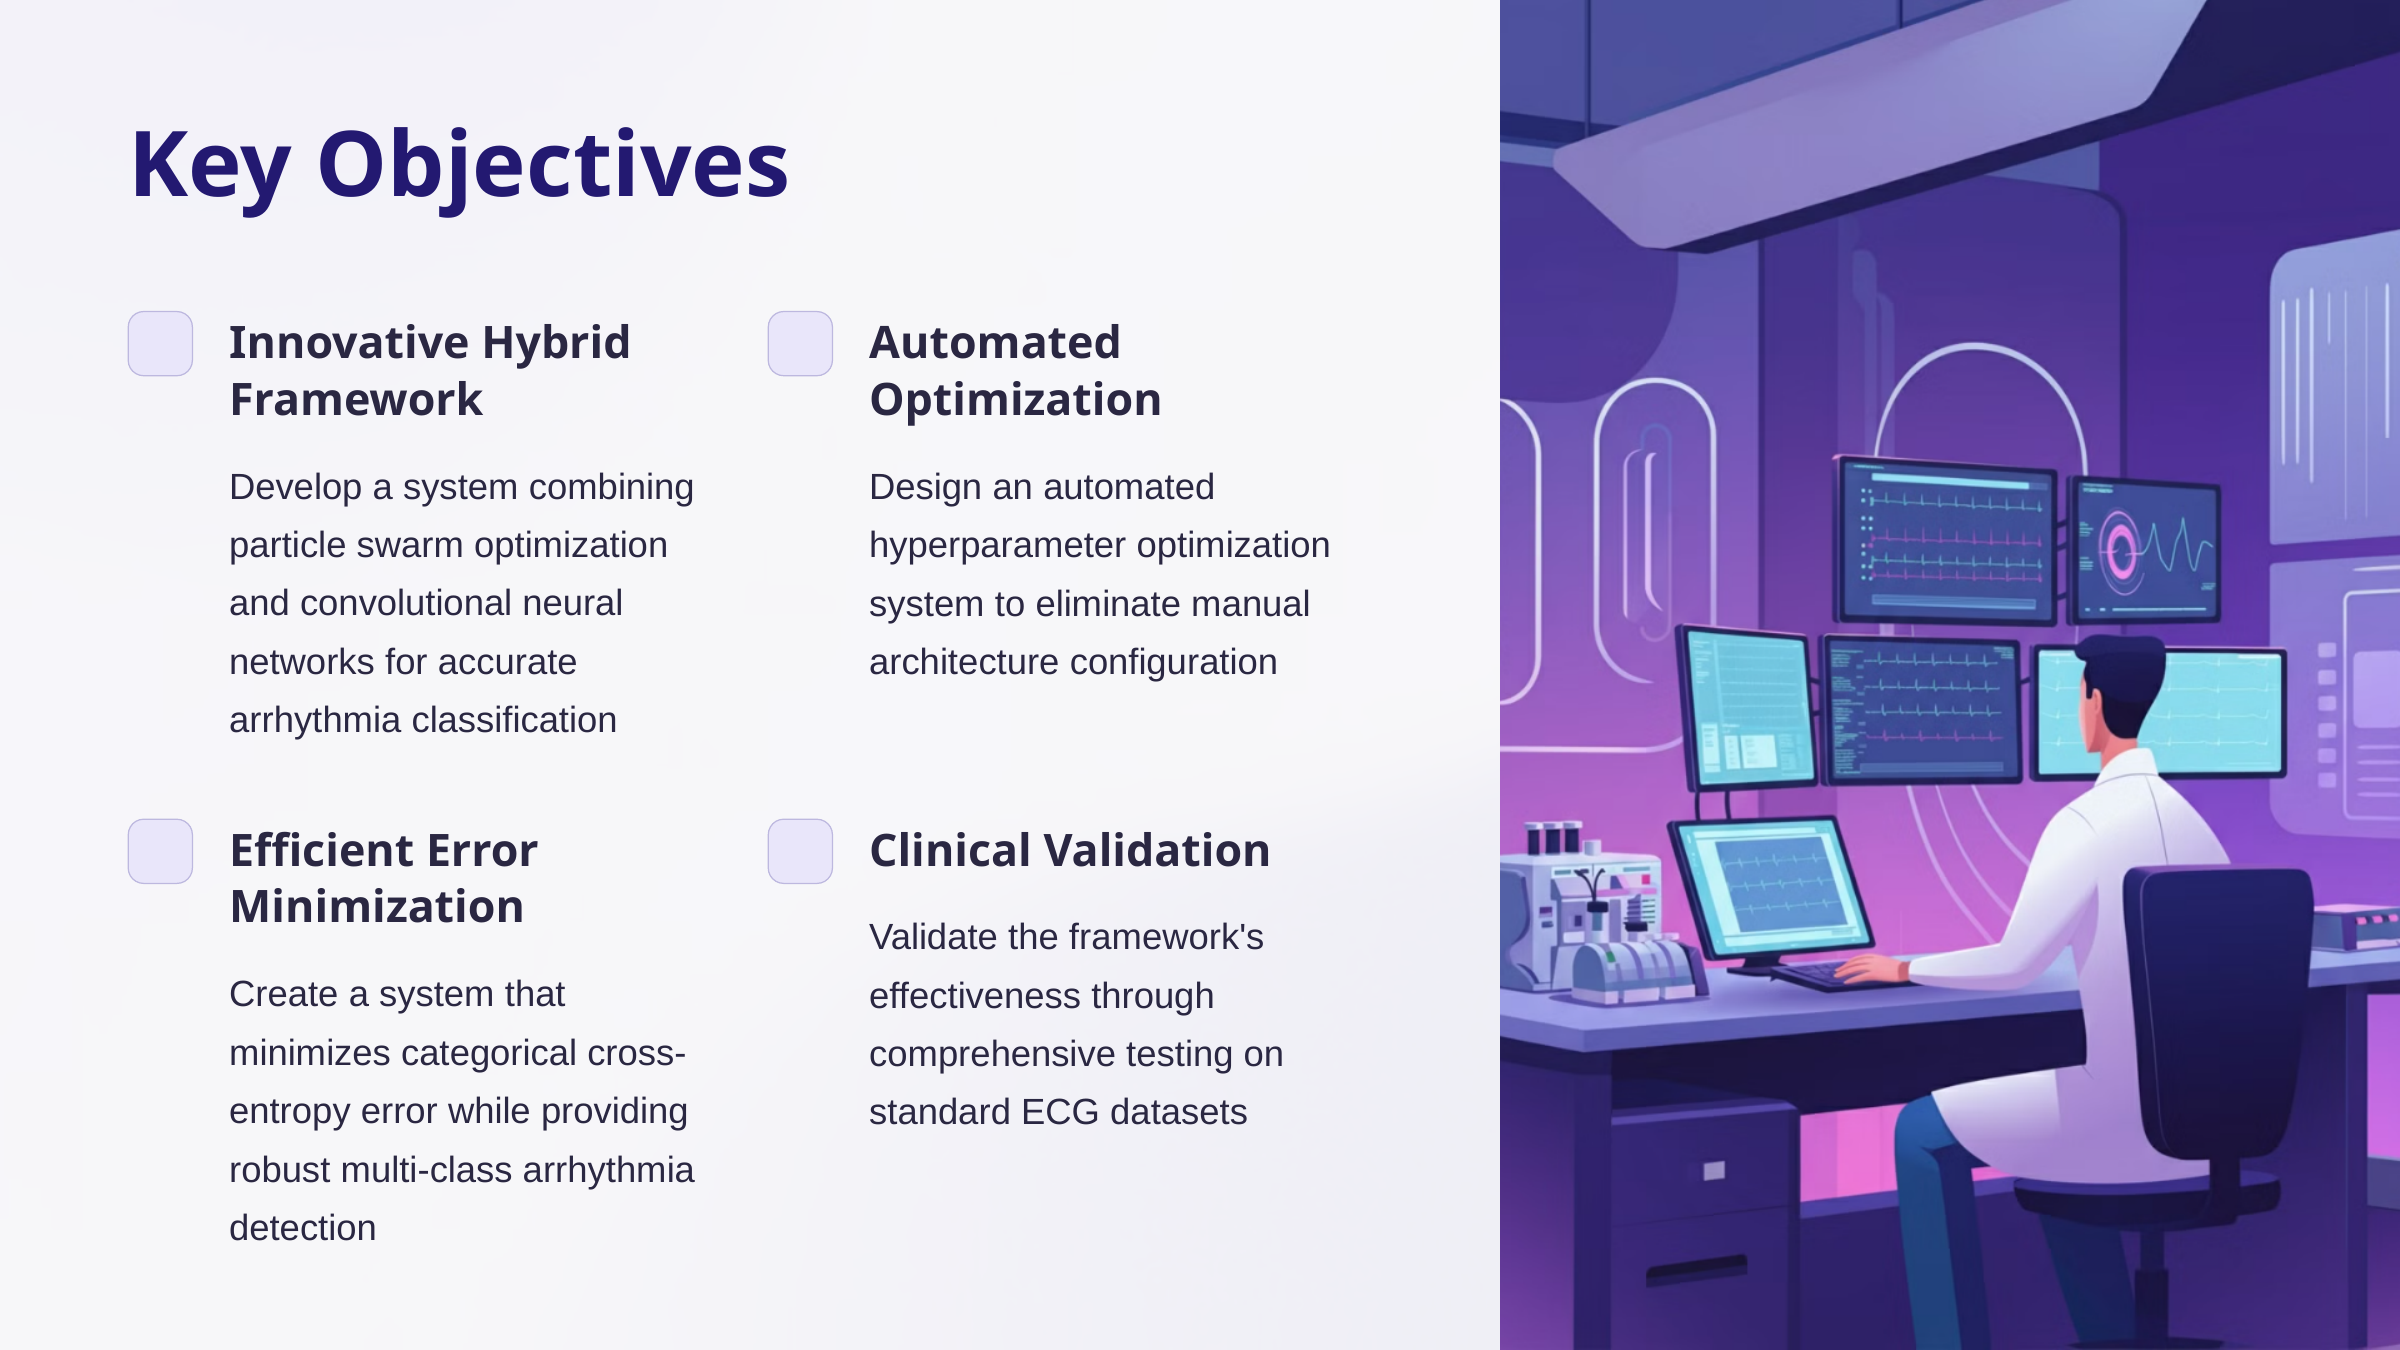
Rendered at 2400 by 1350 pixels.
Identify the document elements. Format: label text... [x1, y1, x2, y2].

text_box Validate the framework's effectiveness through comprehensive testing on standard ECG datasets [869, 898, 1372, 1134]
text_box [768, 311, 833, 376]
text_box [768, 819, 833, 884]
picture [1499, 0, 2400, 1350]
text_box Innovative Hybrid Framework [229, 311, 732, 427]
text_box Efficient Error Minimization [229, 819, 732, 934]
text_box Clinical Validation [869, 819, 1328, 877]
text_box Create a system that minimizes categorical cross-entropy error while providing robust multi-class arrhythmia detection [229, 955, 732, 1250]
text_box [128, 311, 193, 376]
text_box [128, 819, 193, 884]
text_box Develop a system combining particle swarm optimization and convolutional neural networks for accurate arrhythmia classification [229, 448, 732, 742]
text_box Automated Optimization [869, 311, 1372, 427]
text_box Design an automated hyperparameter optimization system to eliminate manual architecture configuration [869, 448, 1372, 683]
text_box Key Objectives [128, 100, 1045, 216]
